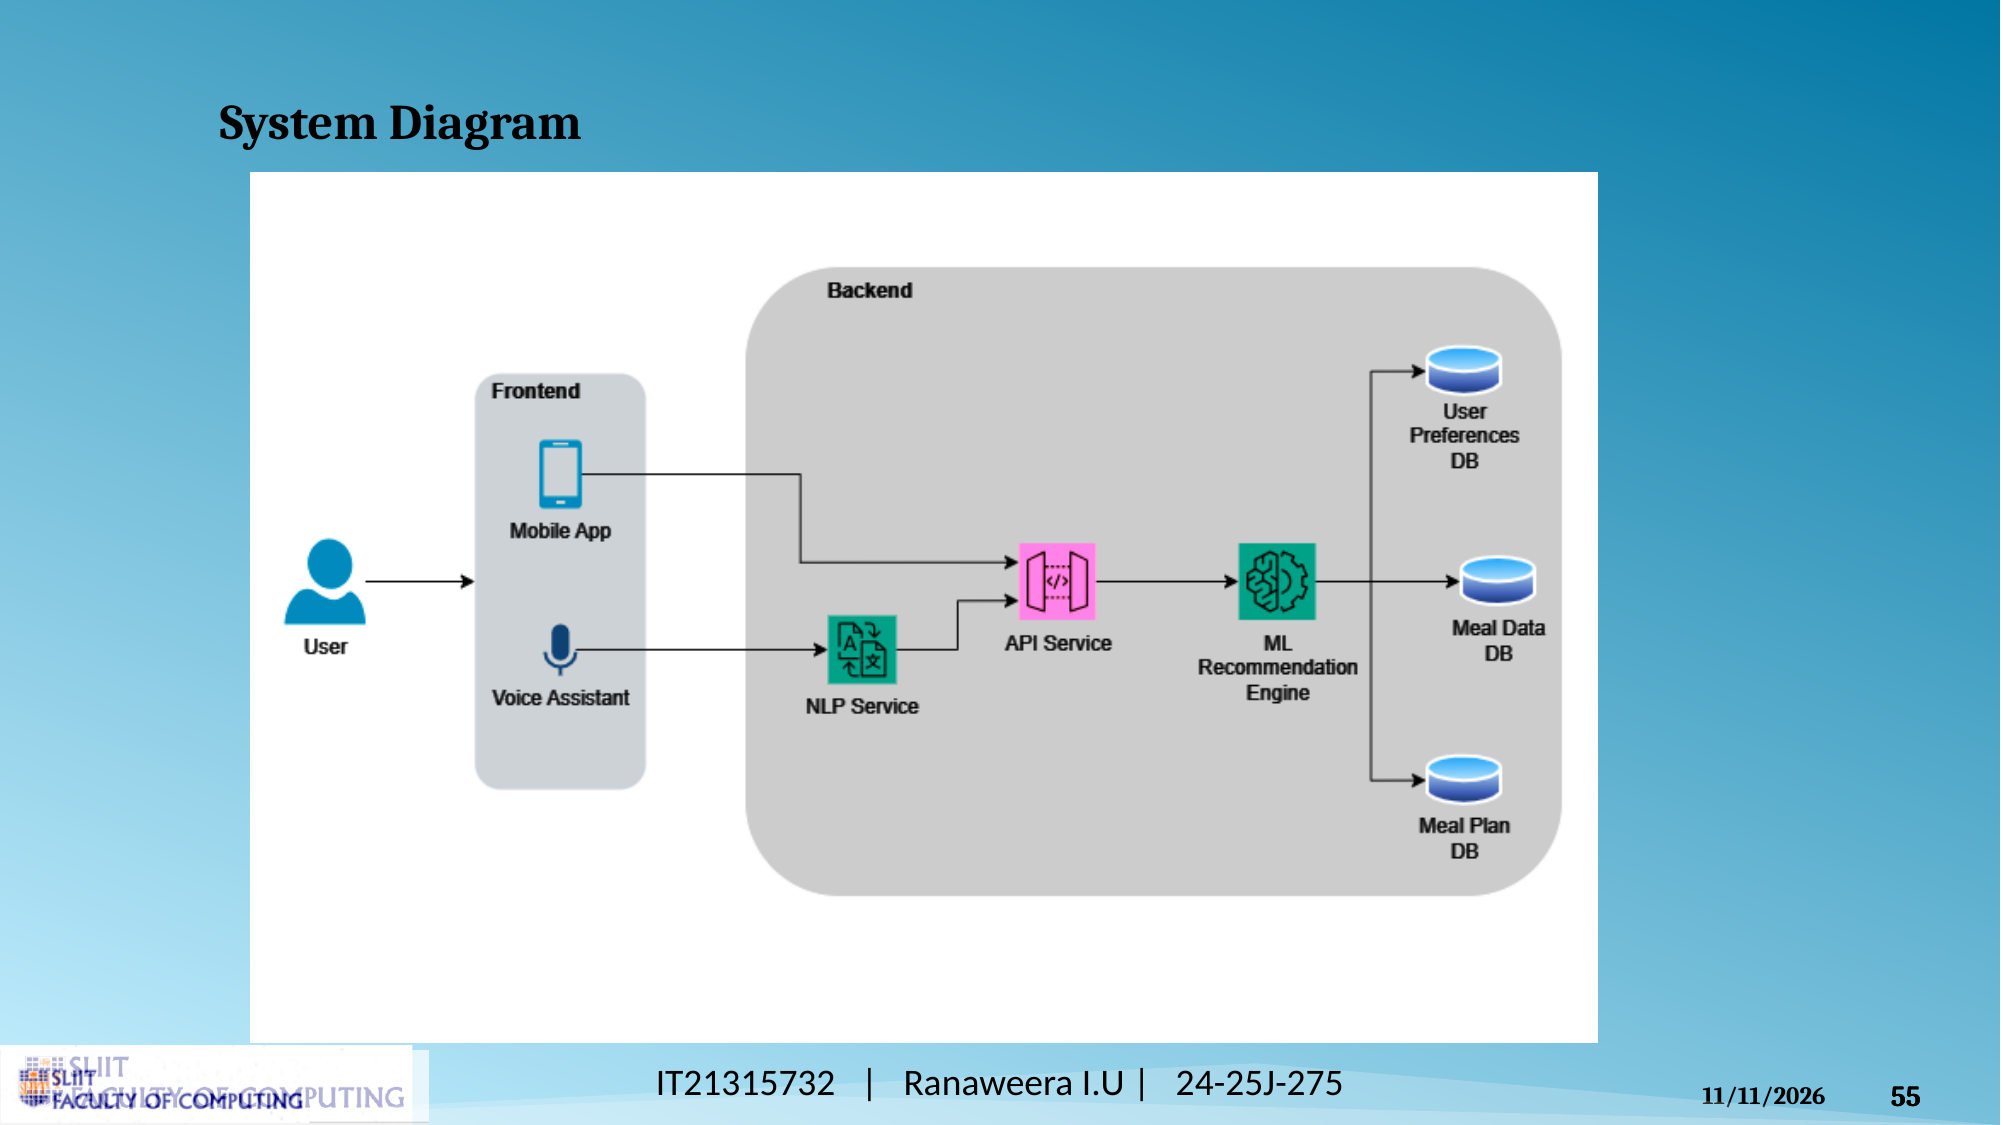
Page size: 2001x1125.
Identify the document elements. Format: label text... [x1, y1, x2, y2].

text_box System Diagram [205, 81, 653, 157]
text_box IT21315732 | Ranaweera I.U | 24-25J-275 [500, 1050, 1500, 1111]
picture [250, 172, 1598, 1044]
picture [0, 1045, 429, 1125]
